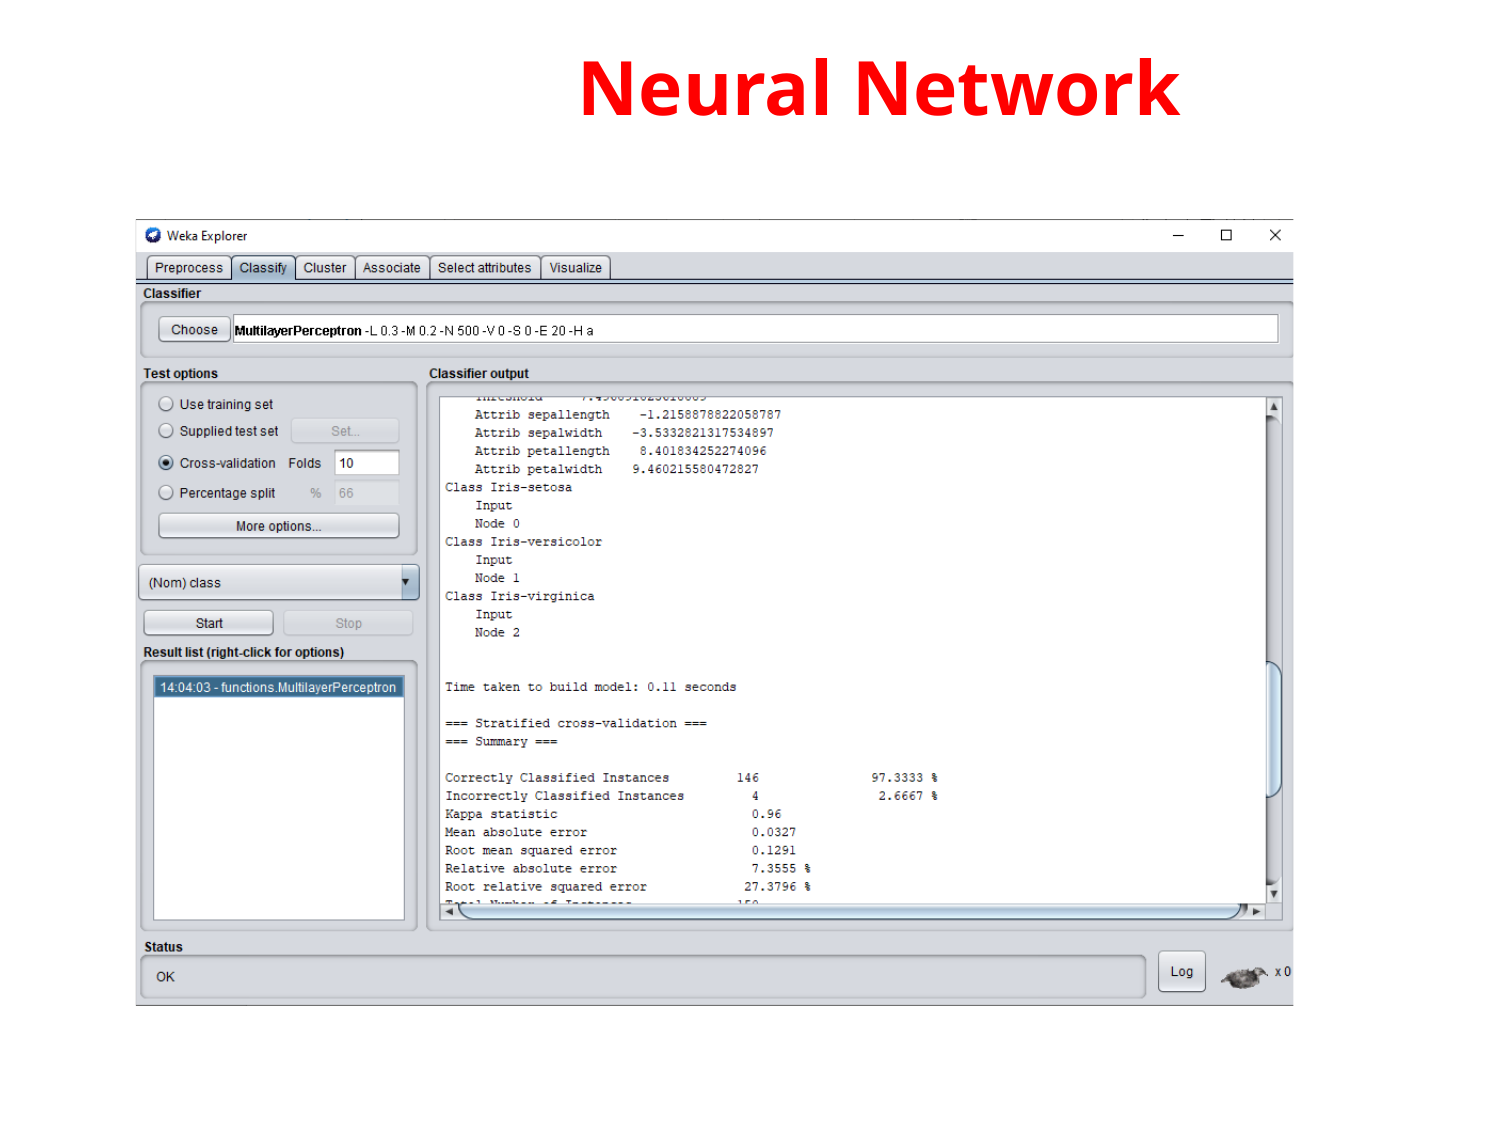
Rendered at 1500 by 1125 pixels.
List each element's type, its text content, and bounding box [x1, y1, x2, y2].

text_box Neural Network [563, 33, 1197, 138]
picture [135, 219, 1294, 1006]
